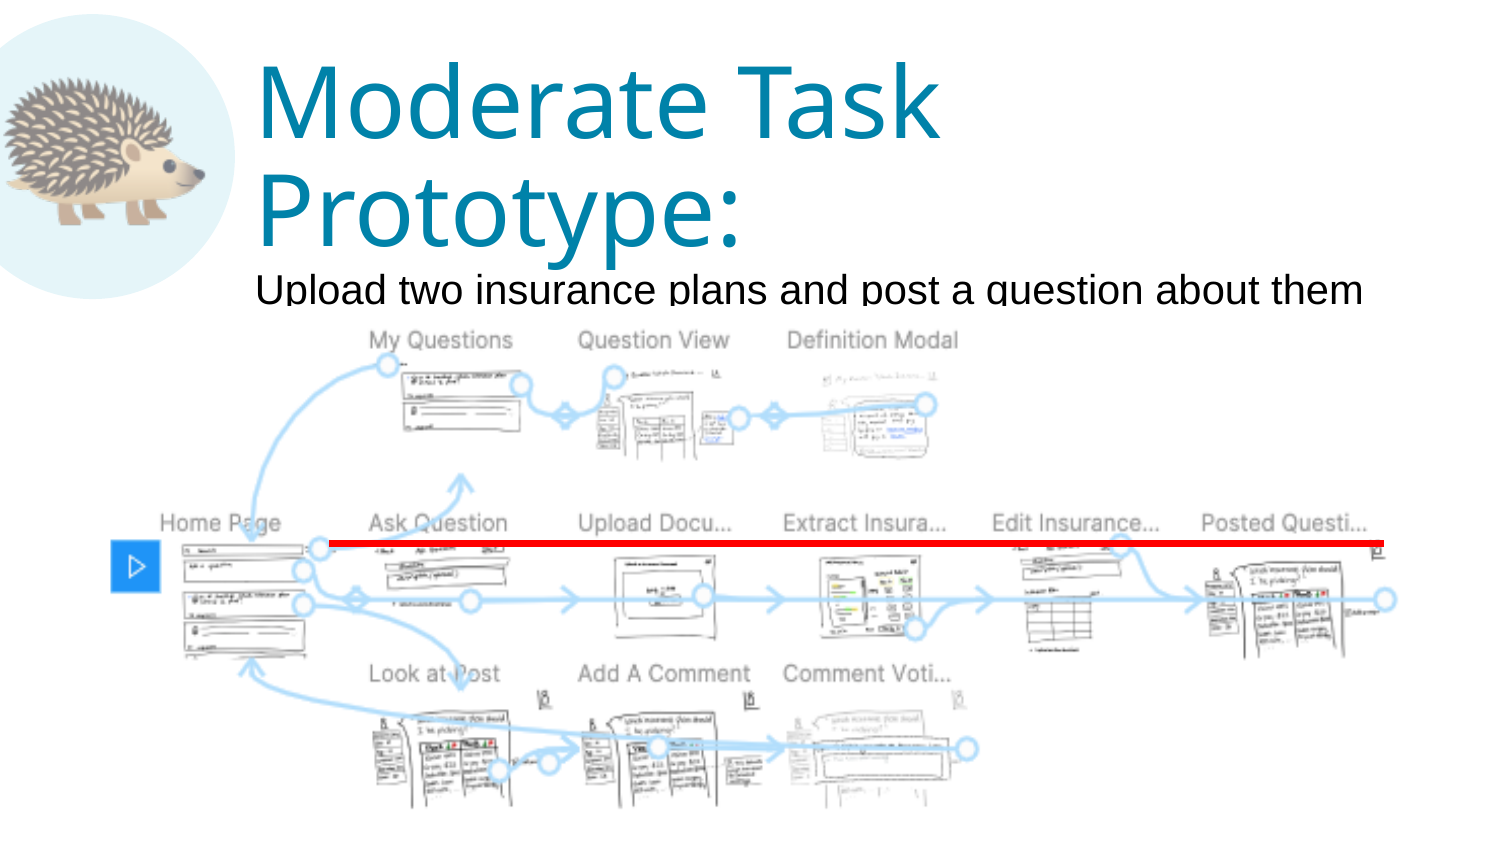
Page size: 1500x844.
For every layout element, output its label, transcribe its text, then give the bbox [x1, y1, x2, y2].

title Moderate Task Prototype: Upload two insurance plans and post a question about them [254, 121, 1431, 245]
picture [102, 306, 1470, 830]
picture [0, 17, 212, 232]
